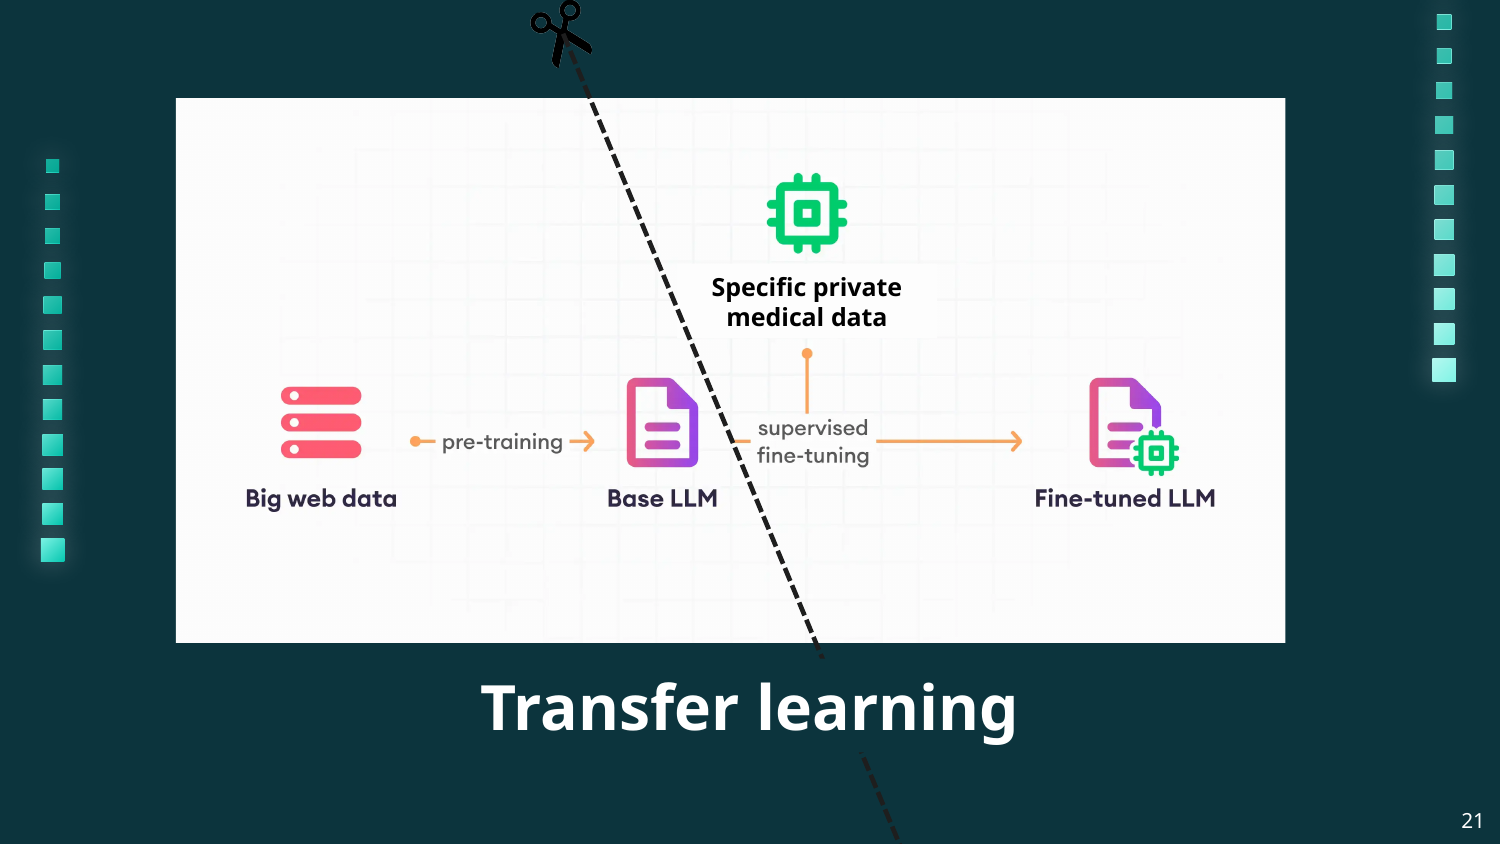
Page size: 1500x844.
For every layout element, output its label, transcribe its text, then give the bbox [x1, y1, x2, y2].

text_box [40, 158, 65, 562]
picture [175, 98, 562, 644]
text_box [562, 33, 901, 844]
picture [901, 98, 1286, 644]
title Transfer learning [118, 658, 557, 753]
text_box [1432, 0, 1457, 382]
title Transfer learning [905, 658, 1382, 753]
picture [524, 0, 595, 73]
text_box 21 [1408, 789, 1500, 844]
